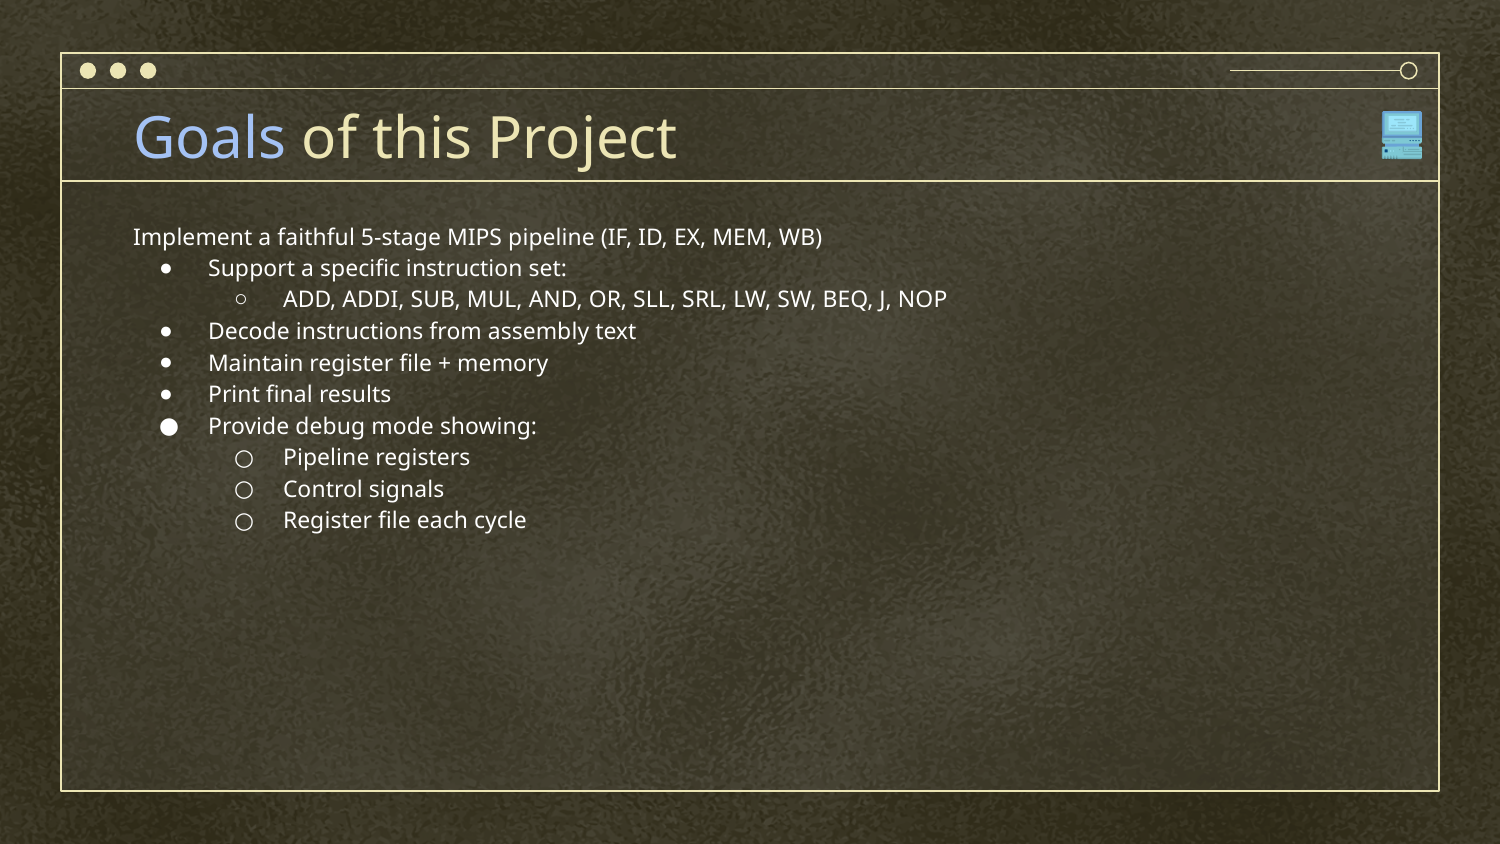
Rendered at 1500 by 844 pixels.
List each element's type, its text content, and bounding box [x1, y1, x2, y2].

title Goals of this Project [118, 88, 1382, 182]
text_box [1381, 110, 1423, 160]
list Implement a faithful 5-stage MIPS pipeline (IF, ID, EX, MEM, WB) Support a specific instruction set: ADD, ADDI, SUB, MUL, AND, OR, SLL, SRL, LW, SW, BEQ, J, NOP Decode instructions from assembly text Maintain register file + memory Print final results Provide debug mode showing: Pipeline registers Control signals Register file each cycle [118, 202, 1382, 756]
